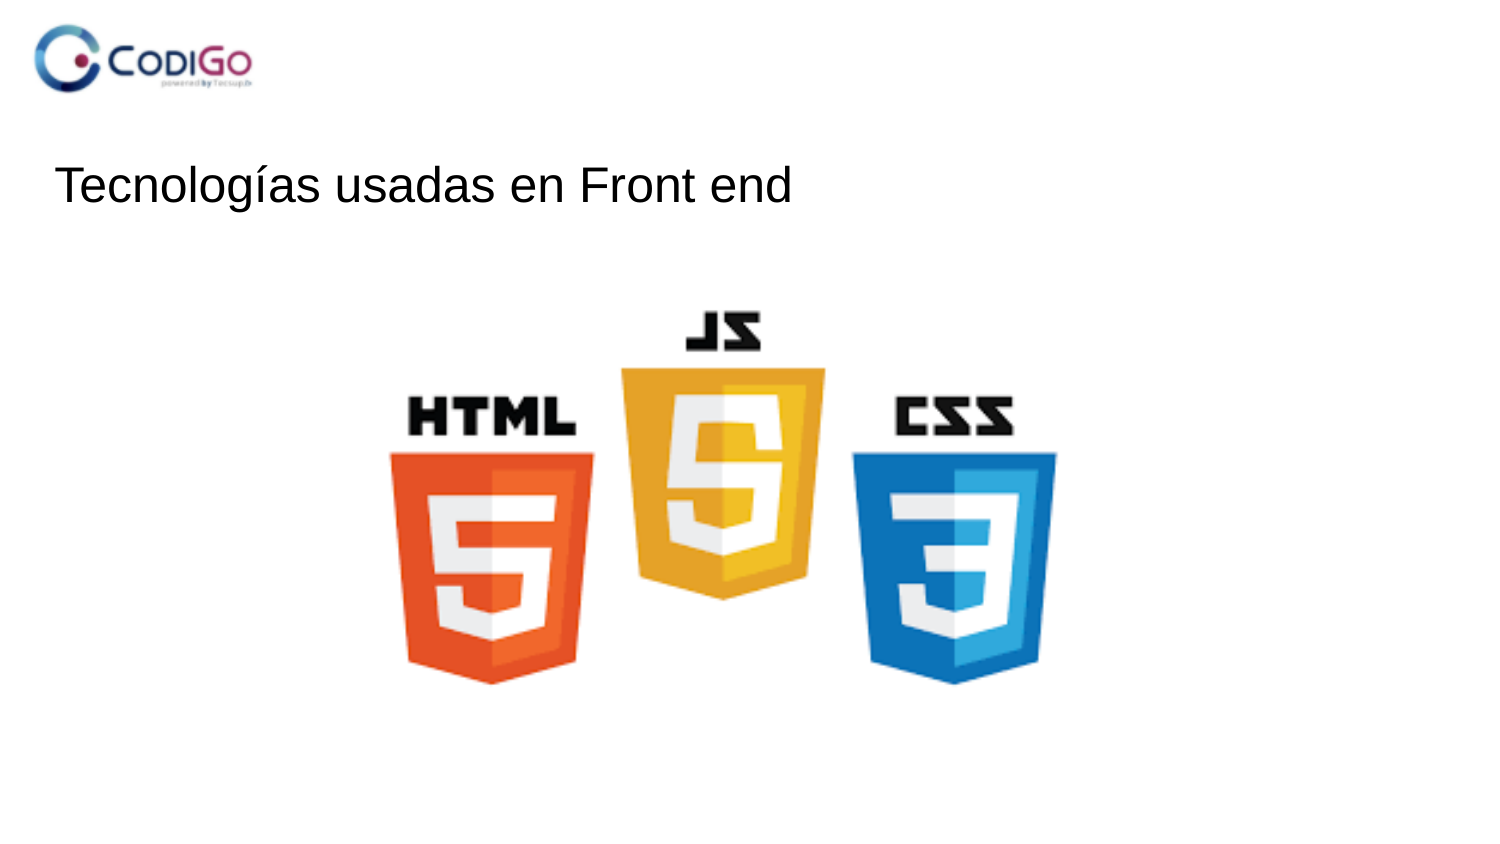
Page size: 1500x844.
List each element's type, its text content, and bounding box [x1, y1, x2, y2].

picture [373, 297, 1075, 709]
text_box Tecnologías usadas en Front end [39, 137, 1446, 238]
picture [27, 8, 261, 98]
